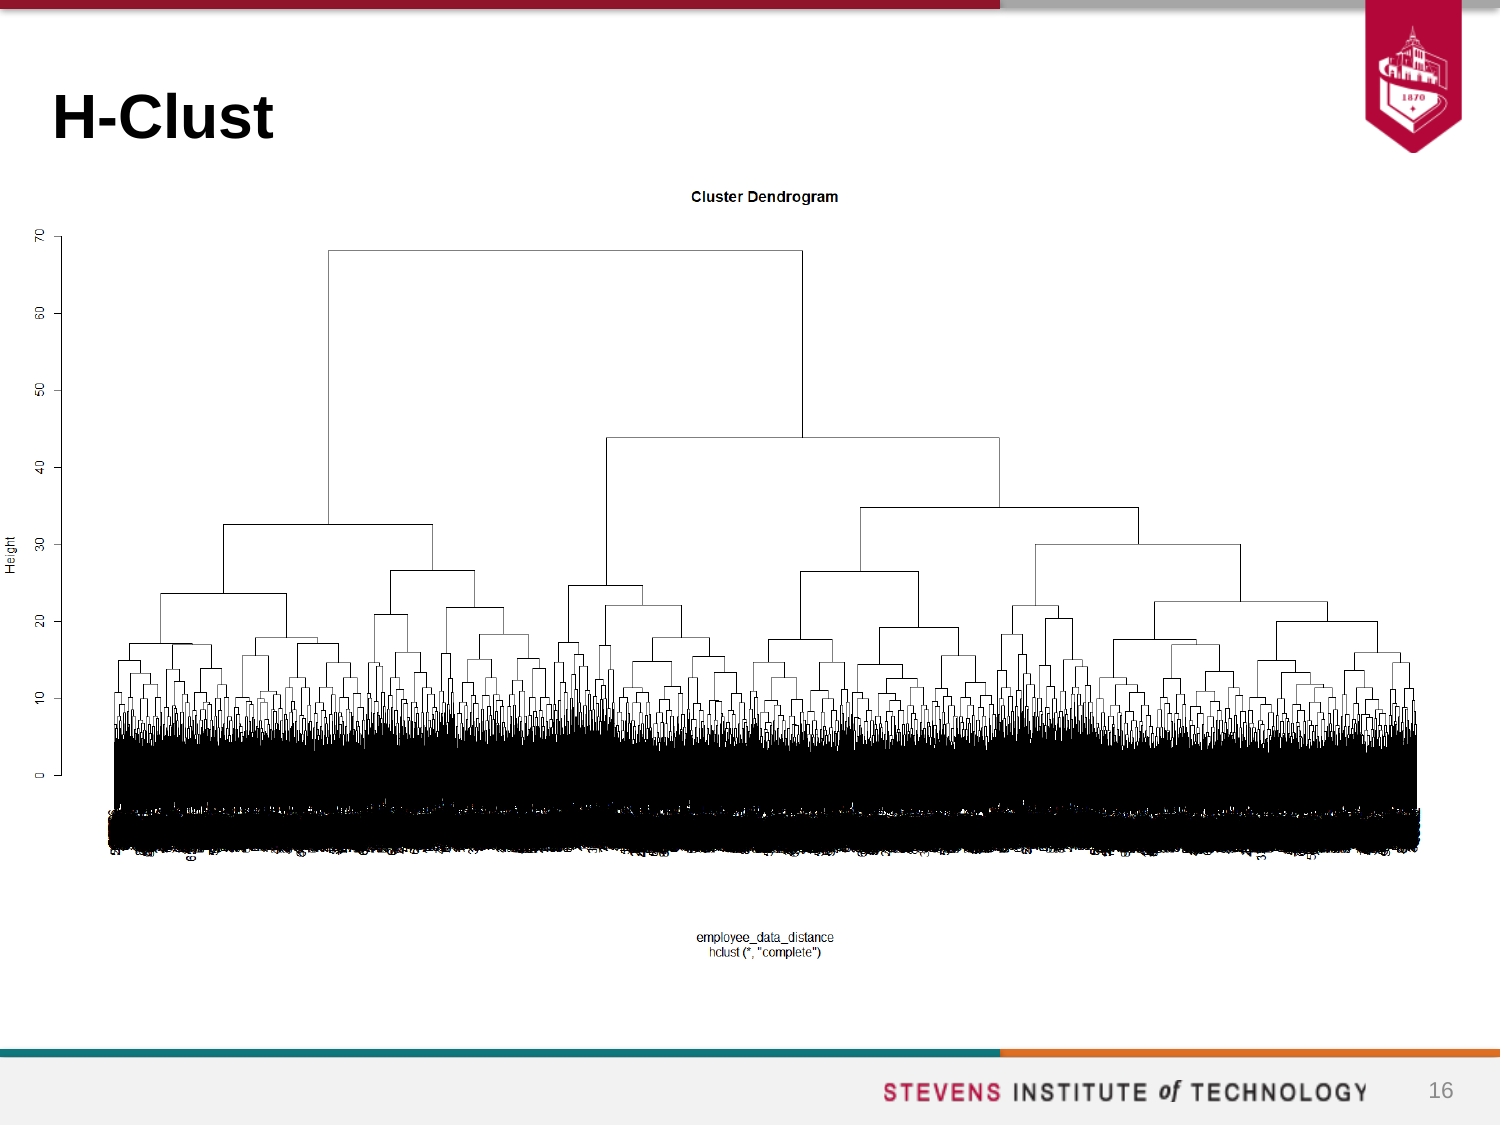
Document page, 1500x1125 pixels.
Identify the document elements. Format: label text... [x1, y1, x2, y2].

picture [0, 164, 1500, 960]
title H-Clust [37, 68, 1236, 157]
slide_number 16 [1401, 1059, 1481, 1120]
